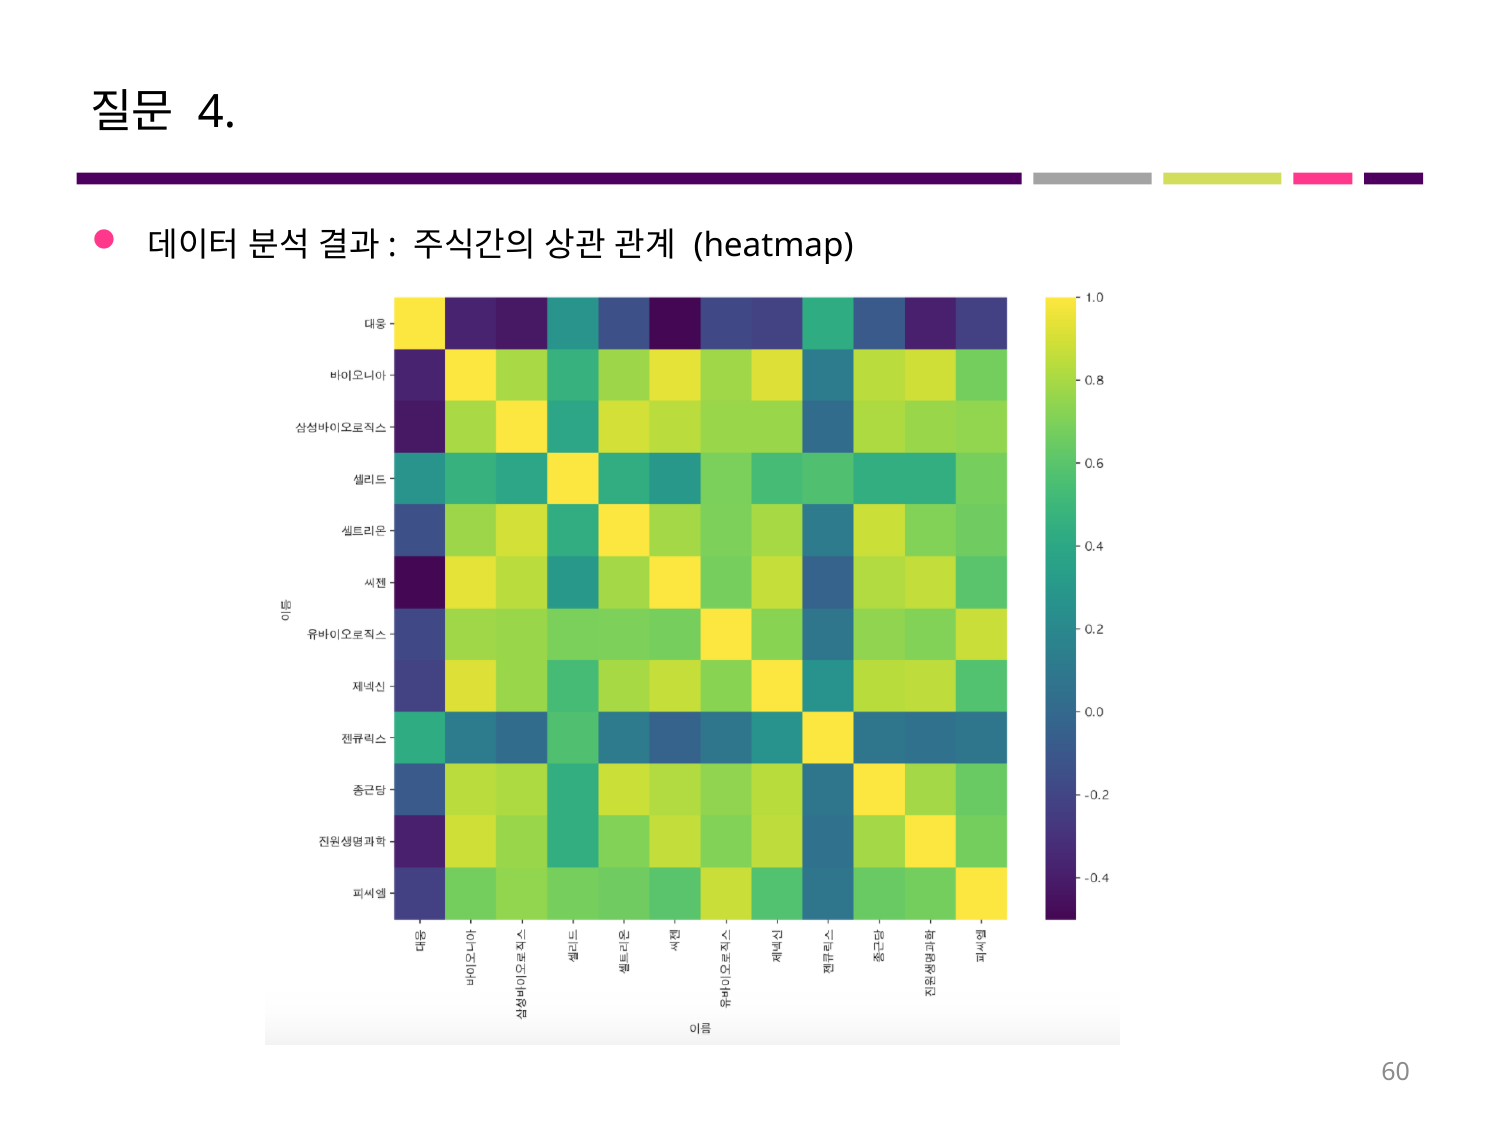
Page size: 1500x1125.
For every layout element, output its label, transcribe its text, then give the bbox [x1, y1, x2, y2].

title 질문 4. [75, 45, 1425, 173]
picture [265, 291, 1120, 1045]
list 데이터 분석 결과: 주식간의 상관 관계 (heatmap) [76, 208, 1427, 1024]
slide_number 60 [1074, 1042, 1425, 1103]
